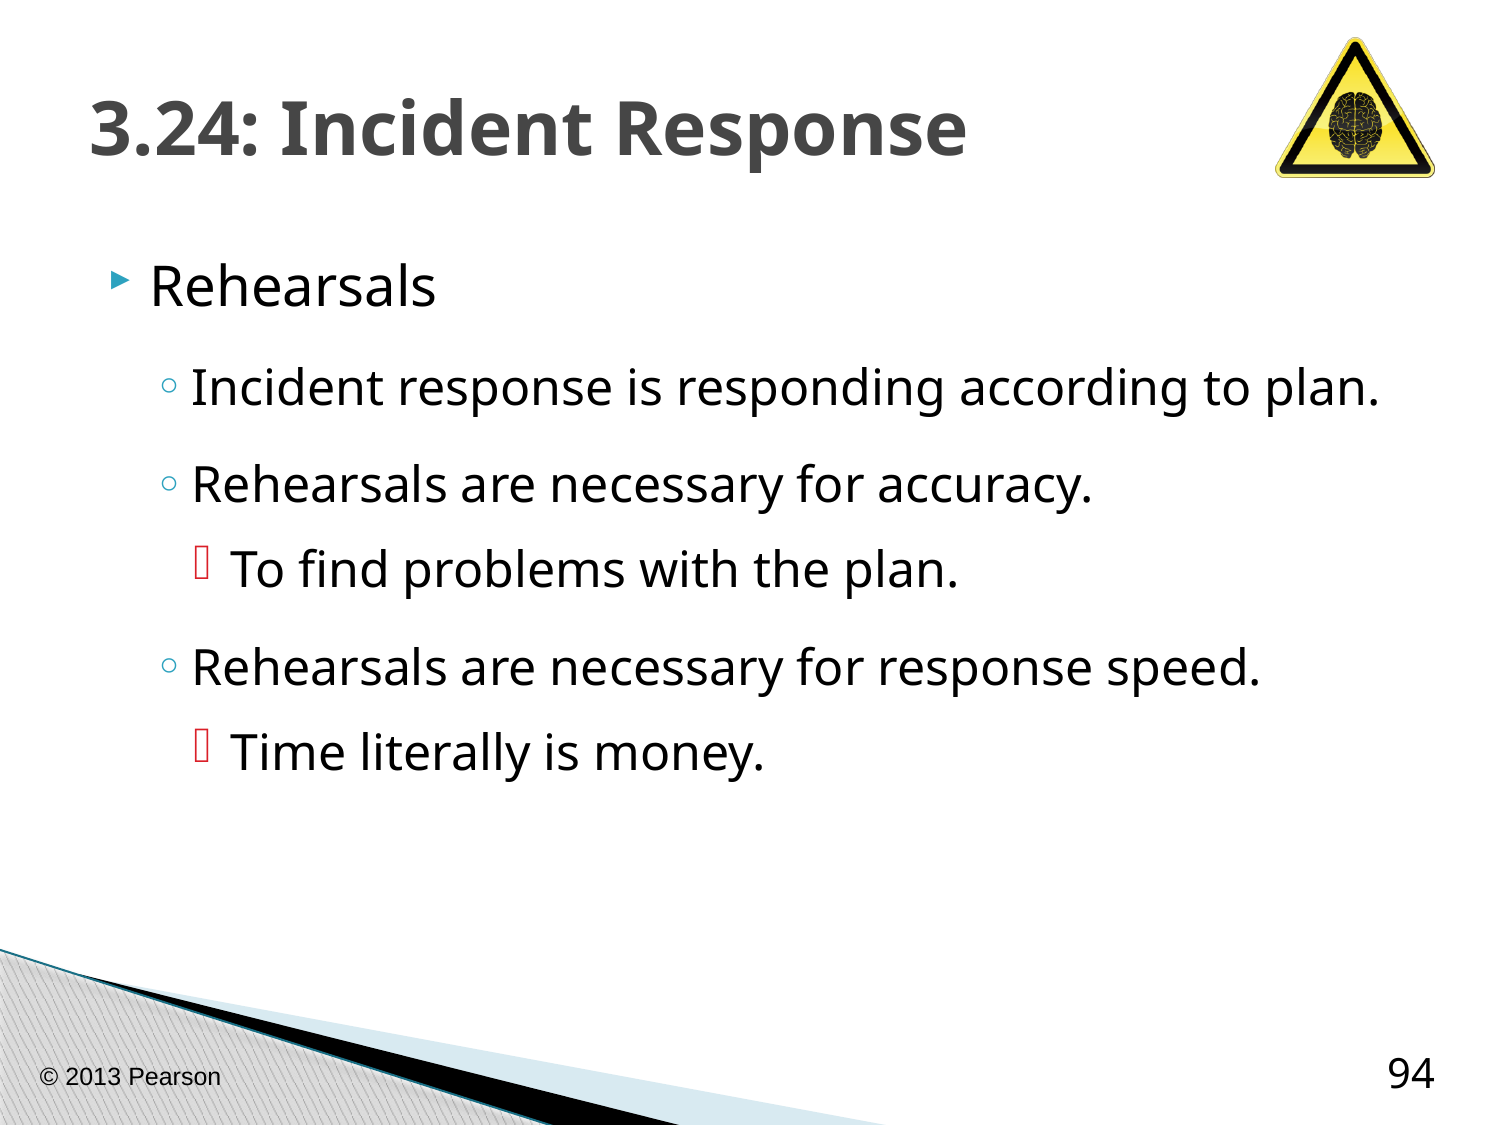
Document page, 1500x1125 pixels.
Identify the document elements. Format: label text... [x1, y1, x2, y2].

list Rehearsals Incident response is responding according to plan. Rehearsals are necessary for accuracy. To find problems with the plan. Rehearsals are necessary for response speed. Time literally is money. [74, 242, 1426, 986]
picture [1274, 37, 1435, 178]
footer © 2013 Pearson [24, 1050, 238, 1098]
slide_number 94 [1325, 1051, 1450, 1112]
title 3.24: Incident Response [75, 50, 1425, 200]
